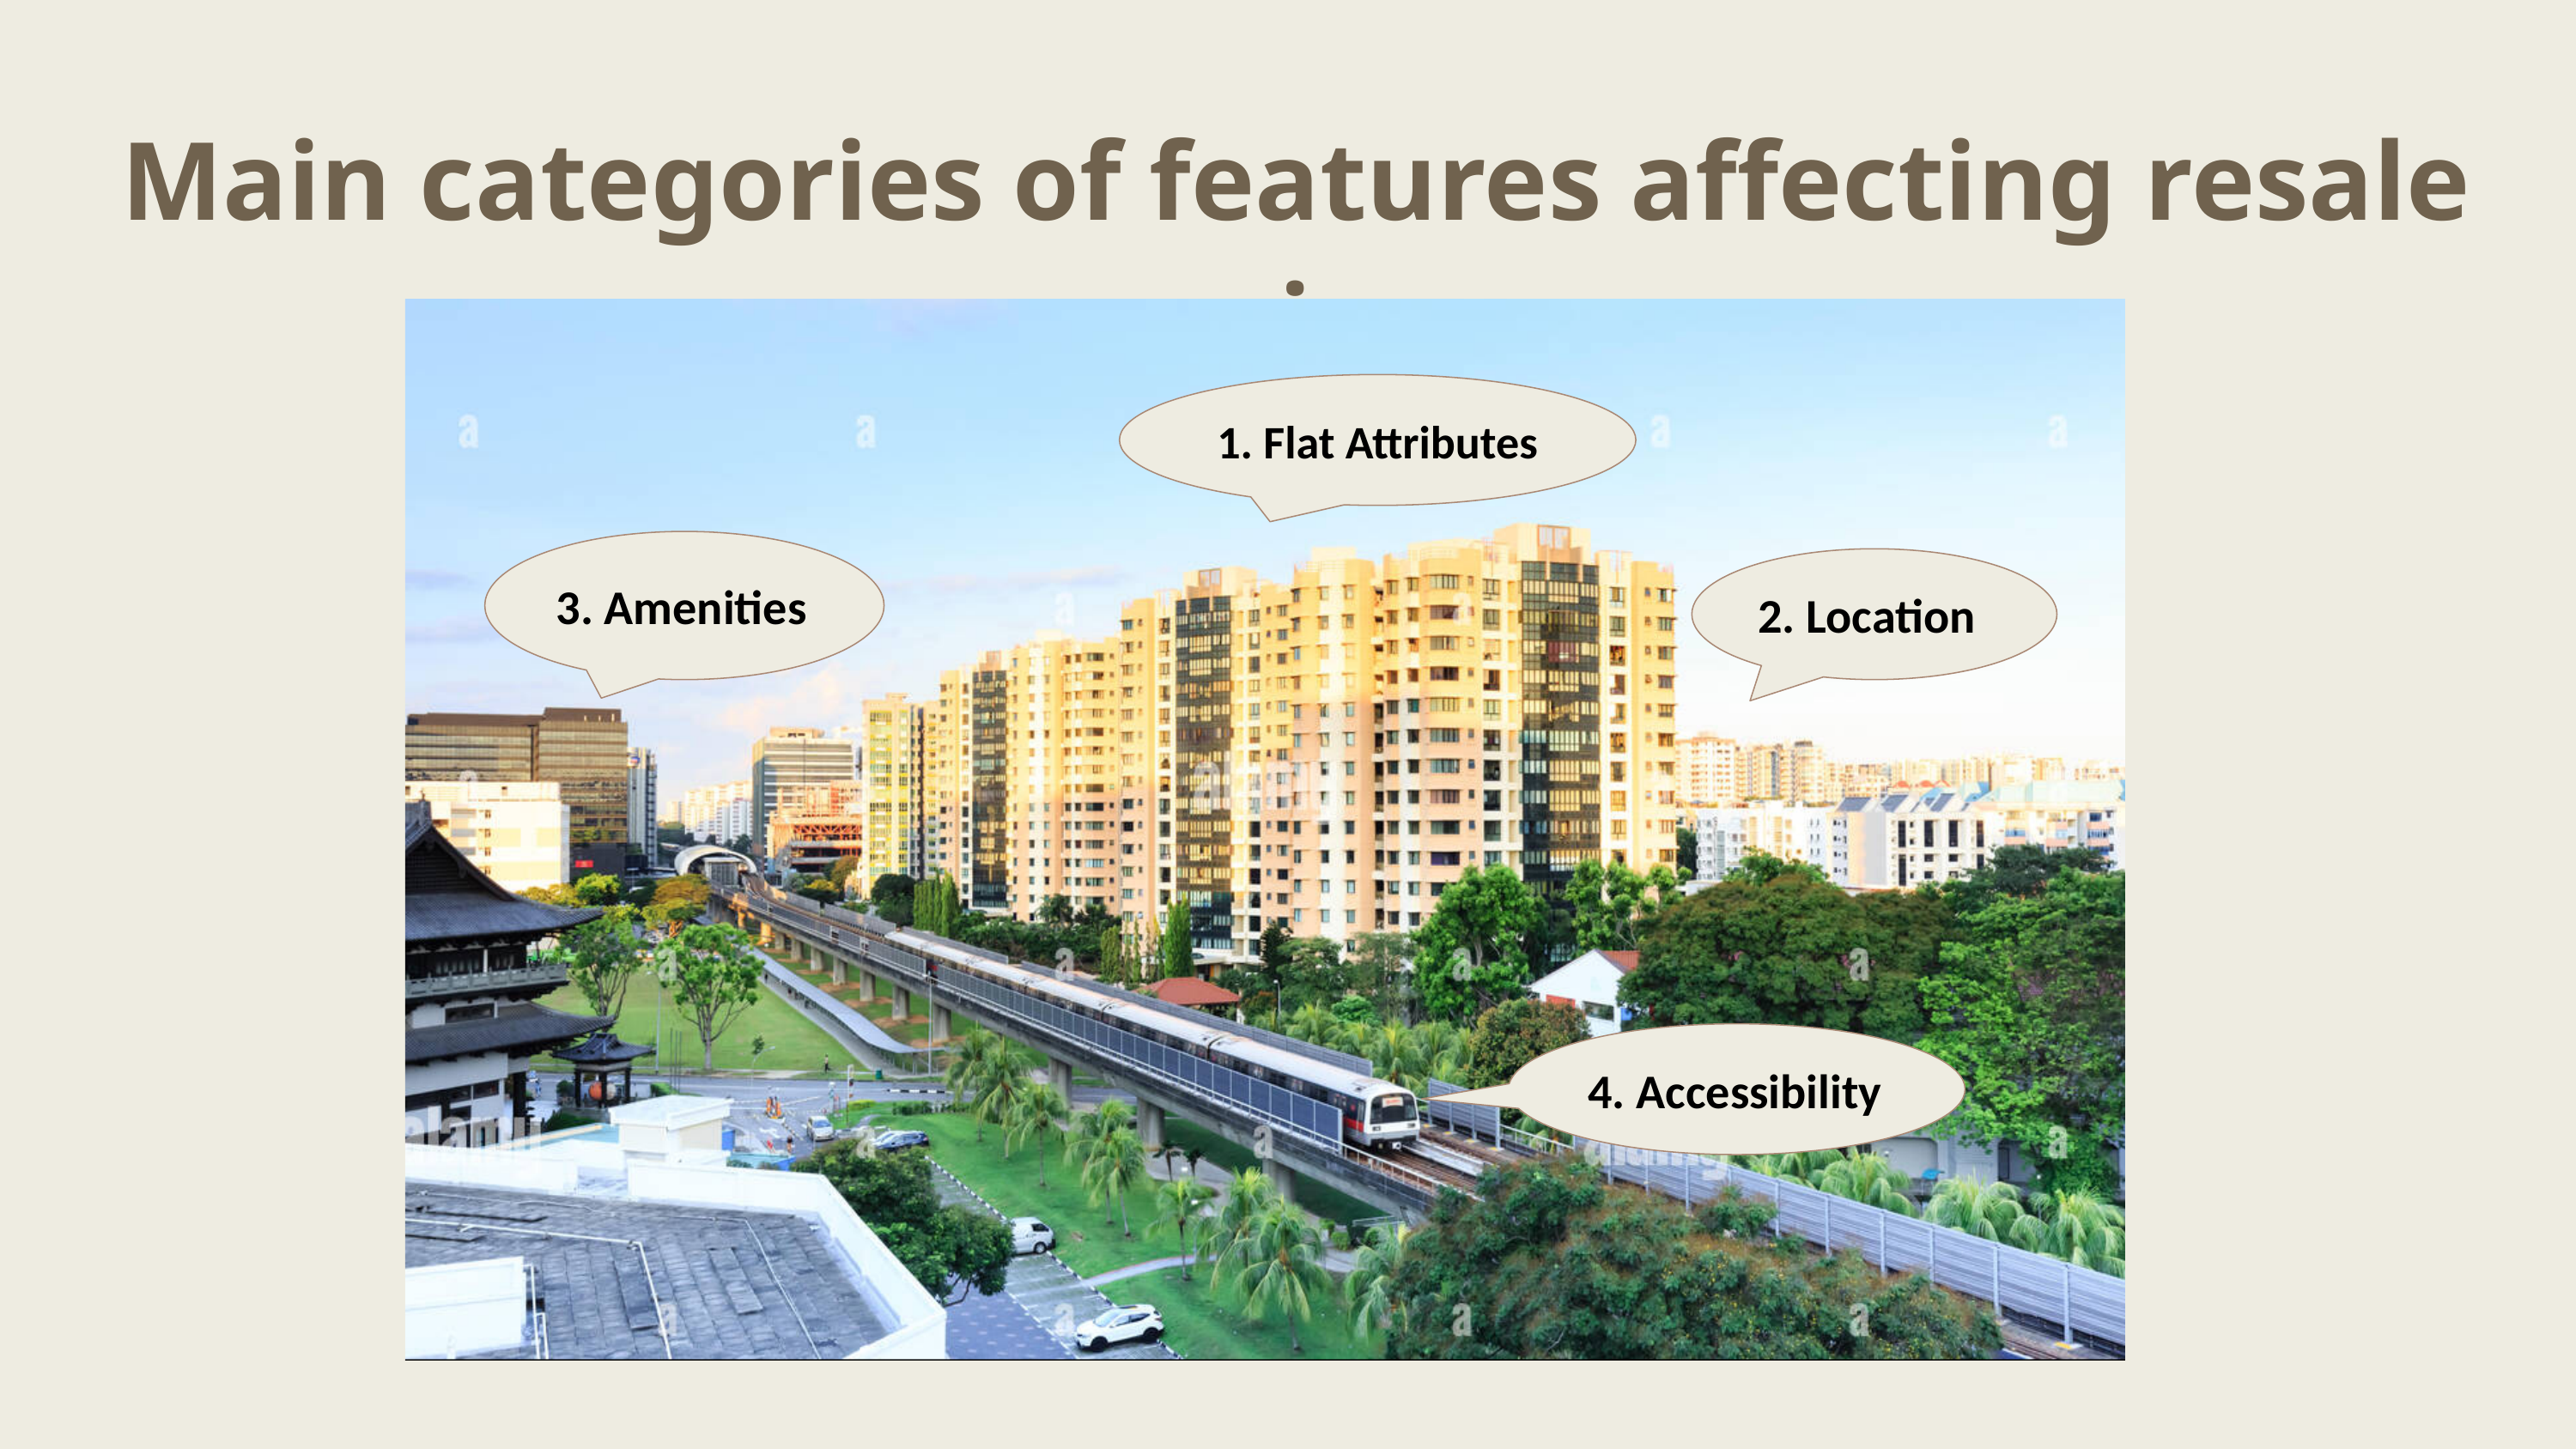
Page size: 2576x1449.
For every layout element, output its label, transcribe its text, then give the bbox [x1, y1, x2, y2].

picture [404, 299, 2126, 1361]
text_box Main categories of features affecting resale price [33, 99, 2561, 385]
